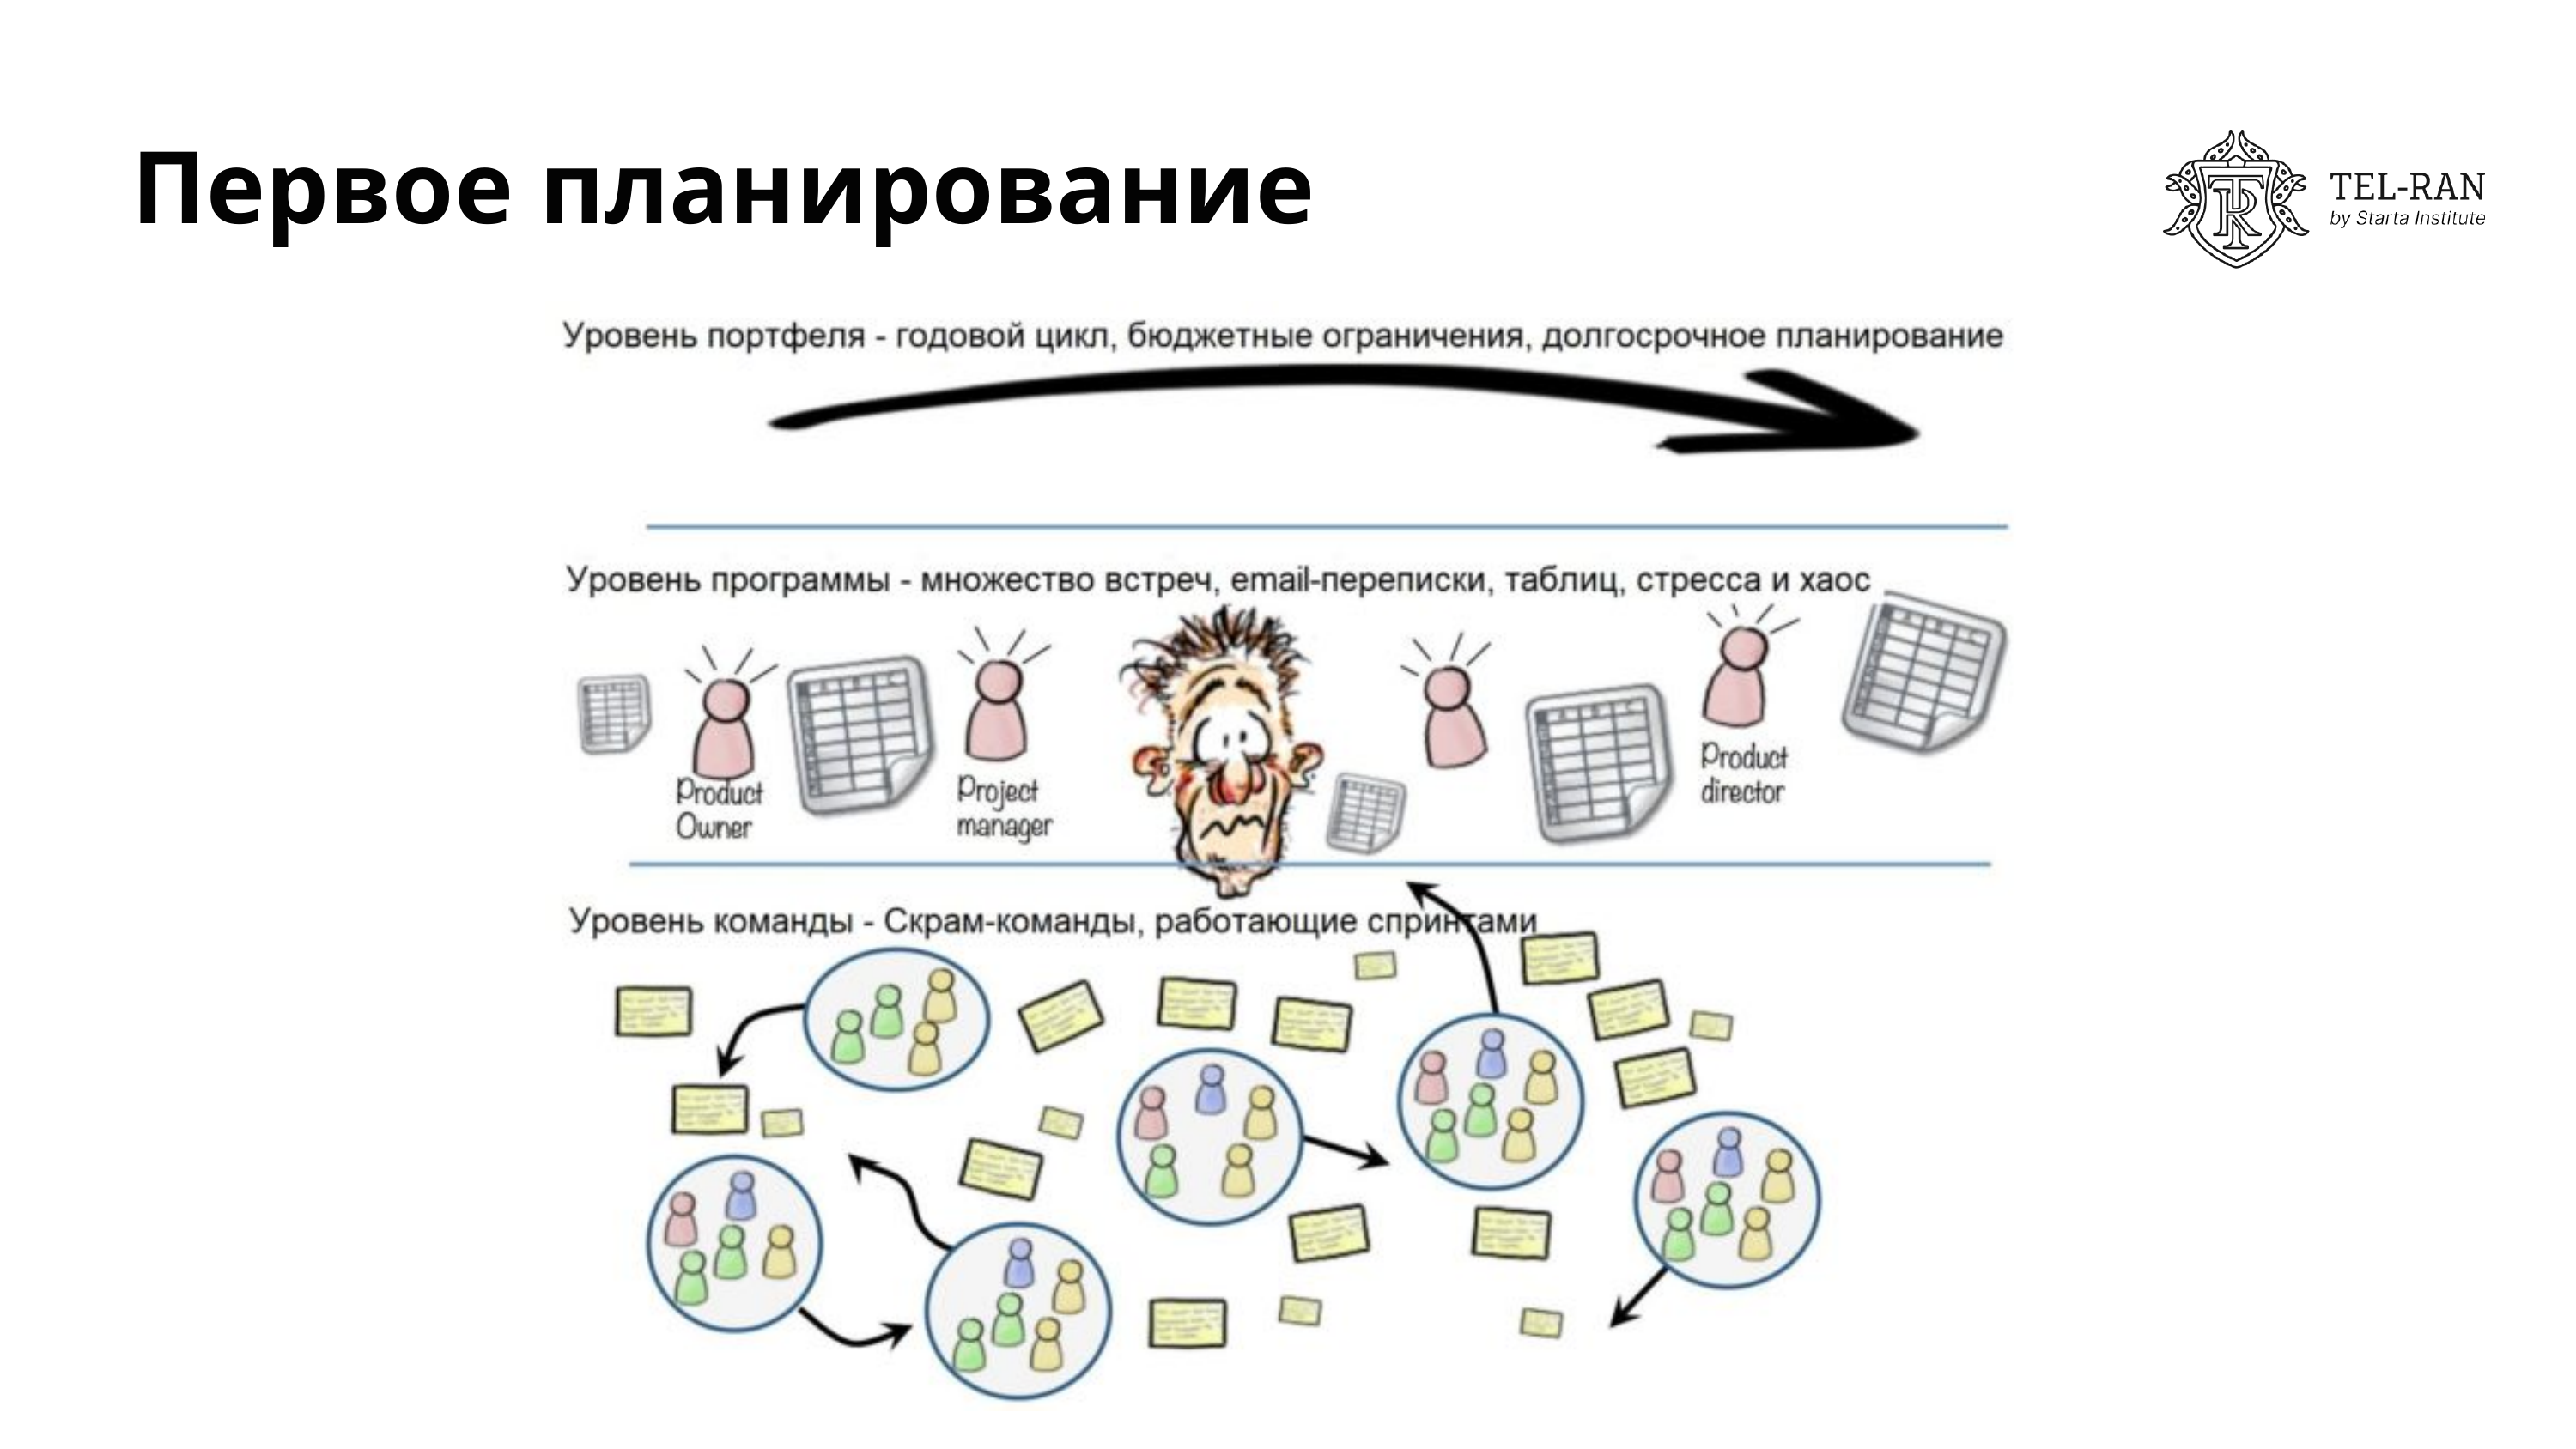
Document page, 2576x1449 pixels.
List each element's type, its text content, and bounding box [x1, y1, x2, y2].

picture [544, 300, 2031, 1411]
picture [2163, 130, 2485, 269]
text_box Первое планирование [131, 136, 1855, 302]
